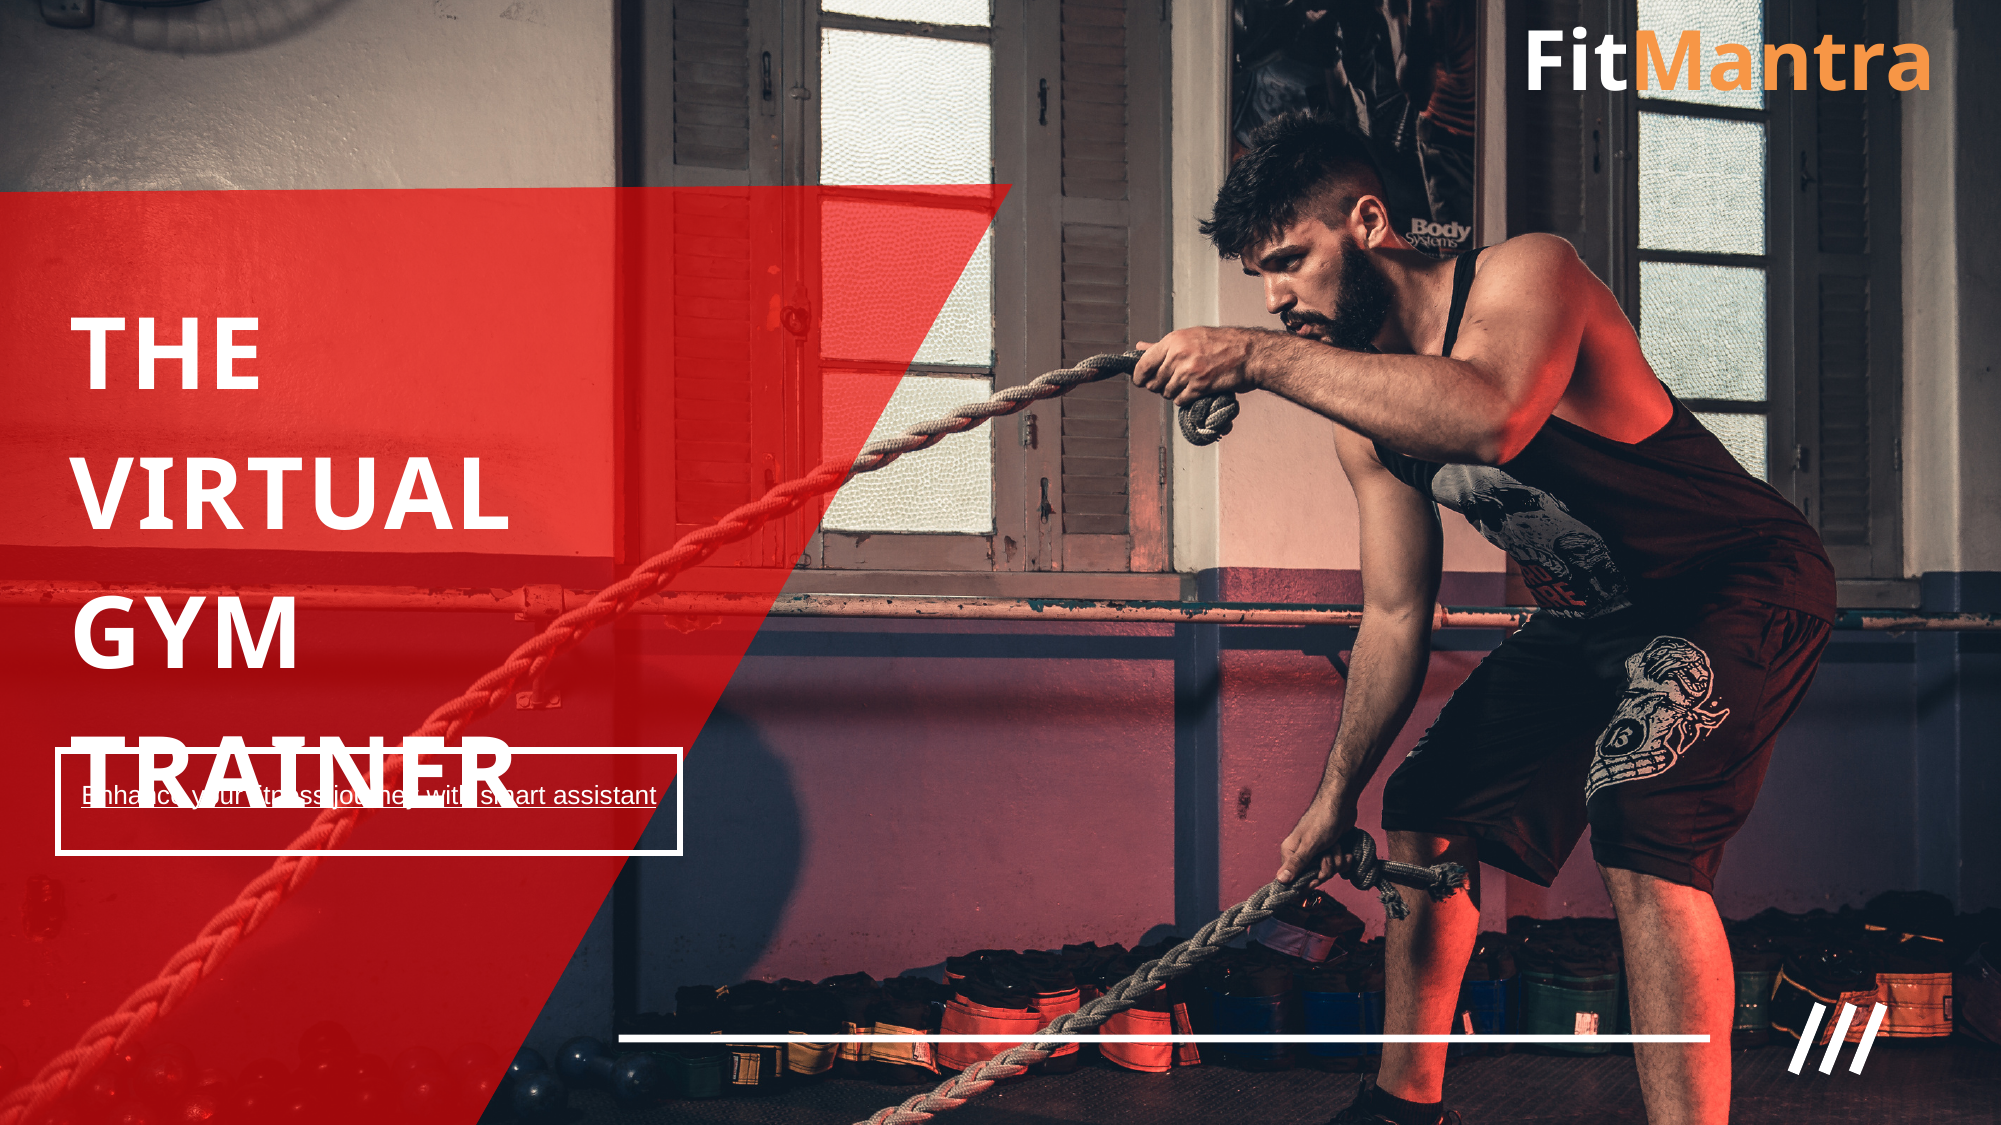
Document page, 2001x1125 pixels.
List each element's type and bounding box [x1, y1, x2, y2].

text_box [57, 730, 680, 854]
text_box [1218, 0, 2000, 1125]
text_box [1802, 991, 1877, 1076]
text_box [0, 0, 1213, 1125]
